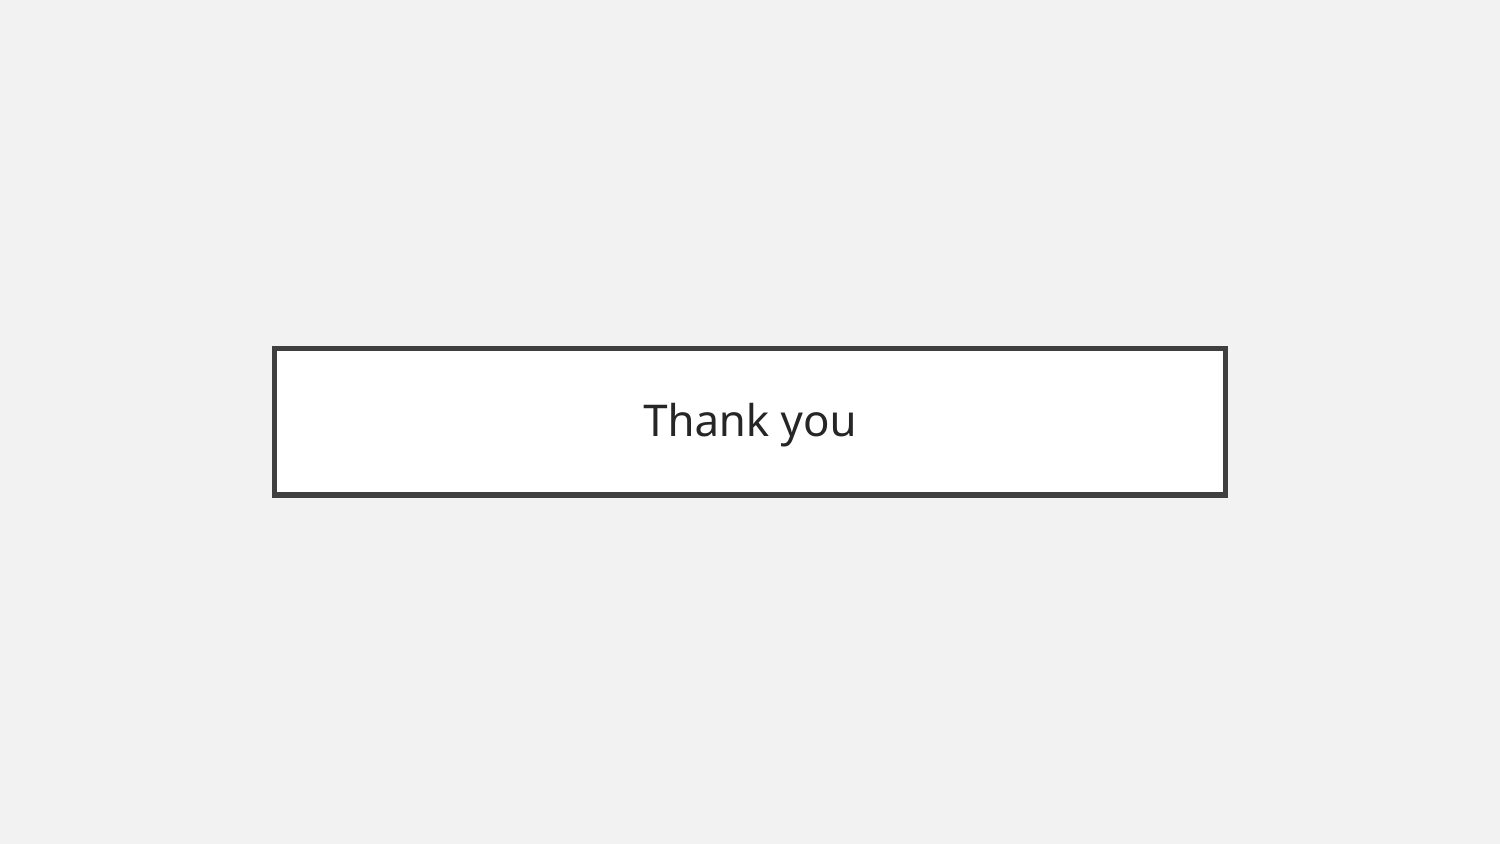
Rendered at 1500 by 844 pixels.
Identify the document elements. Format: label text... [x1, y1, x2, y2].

title Thank you [272, 346, 1228, 498]
